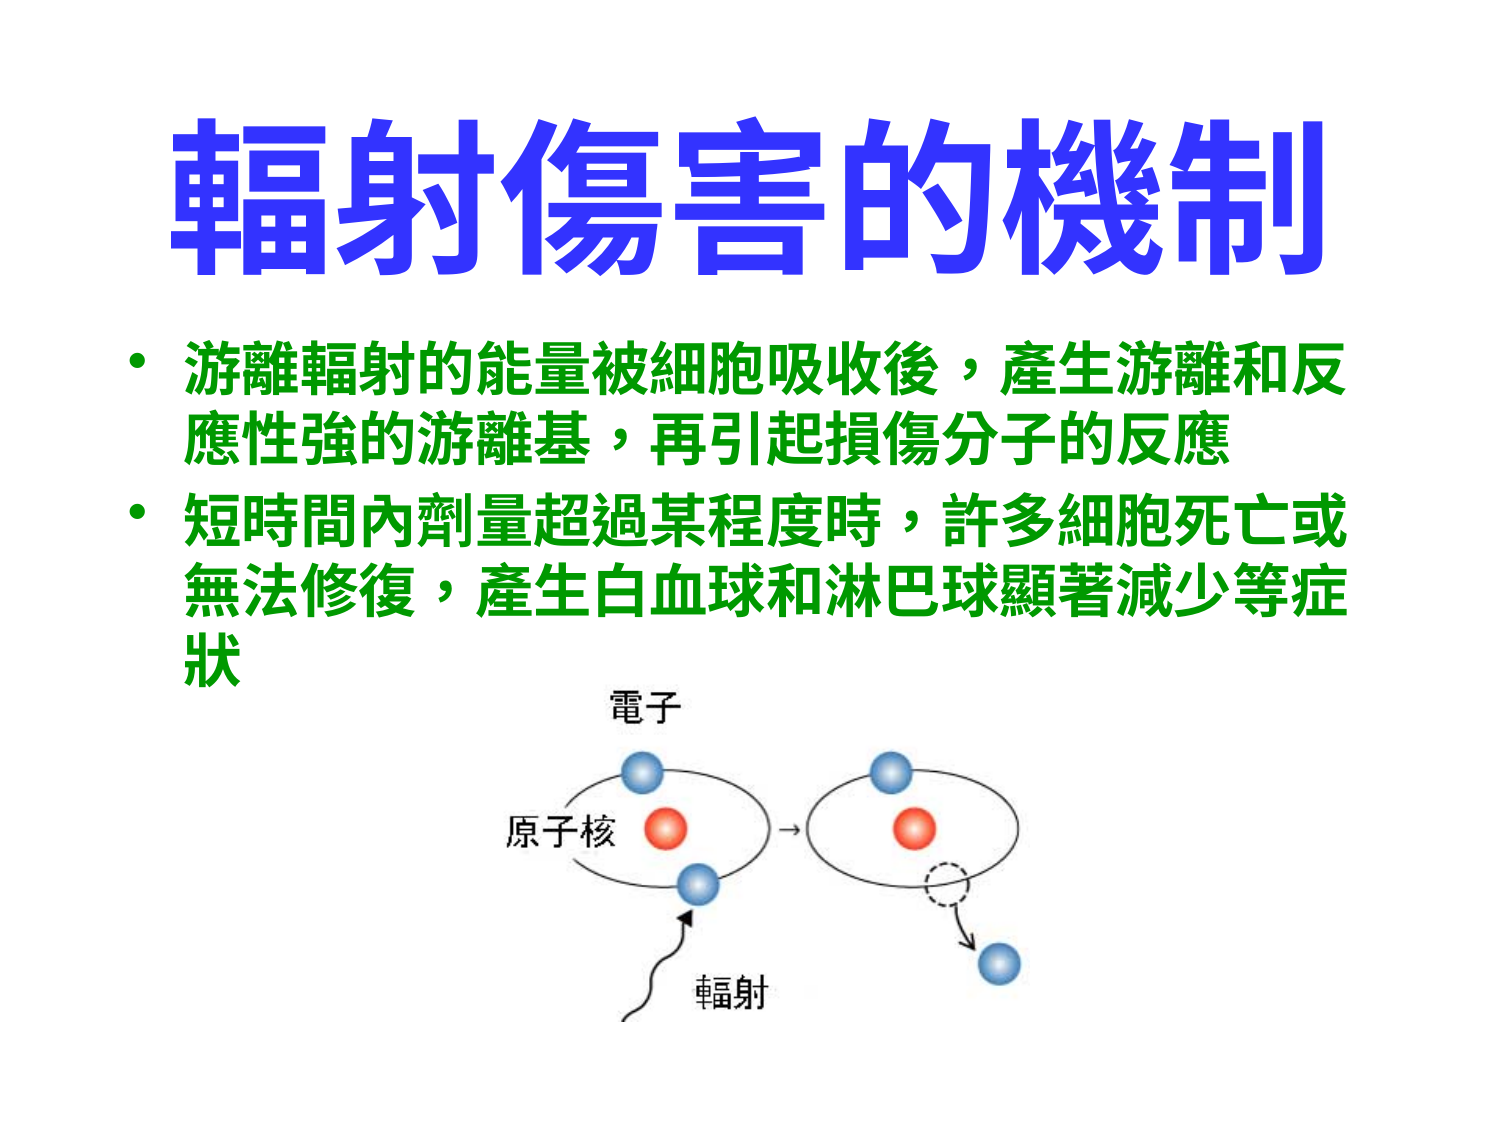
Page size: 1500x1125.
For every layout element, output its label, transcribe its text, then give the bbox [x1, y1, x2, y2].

picture [501, 680, 1031, 1022]
title 輻射傷害的機制 [112, 99, 1388, 288]
list 游離輻射的能量被細胞吸收後，產生游離和反應性強的游離基，再引起損傷分子的反應 短時間內劑量超過某程度時，許多細胞死亡或無法修復，產生白血球和淋巴球顯著減少等症狀 [112, 324, 1388, 1000]
